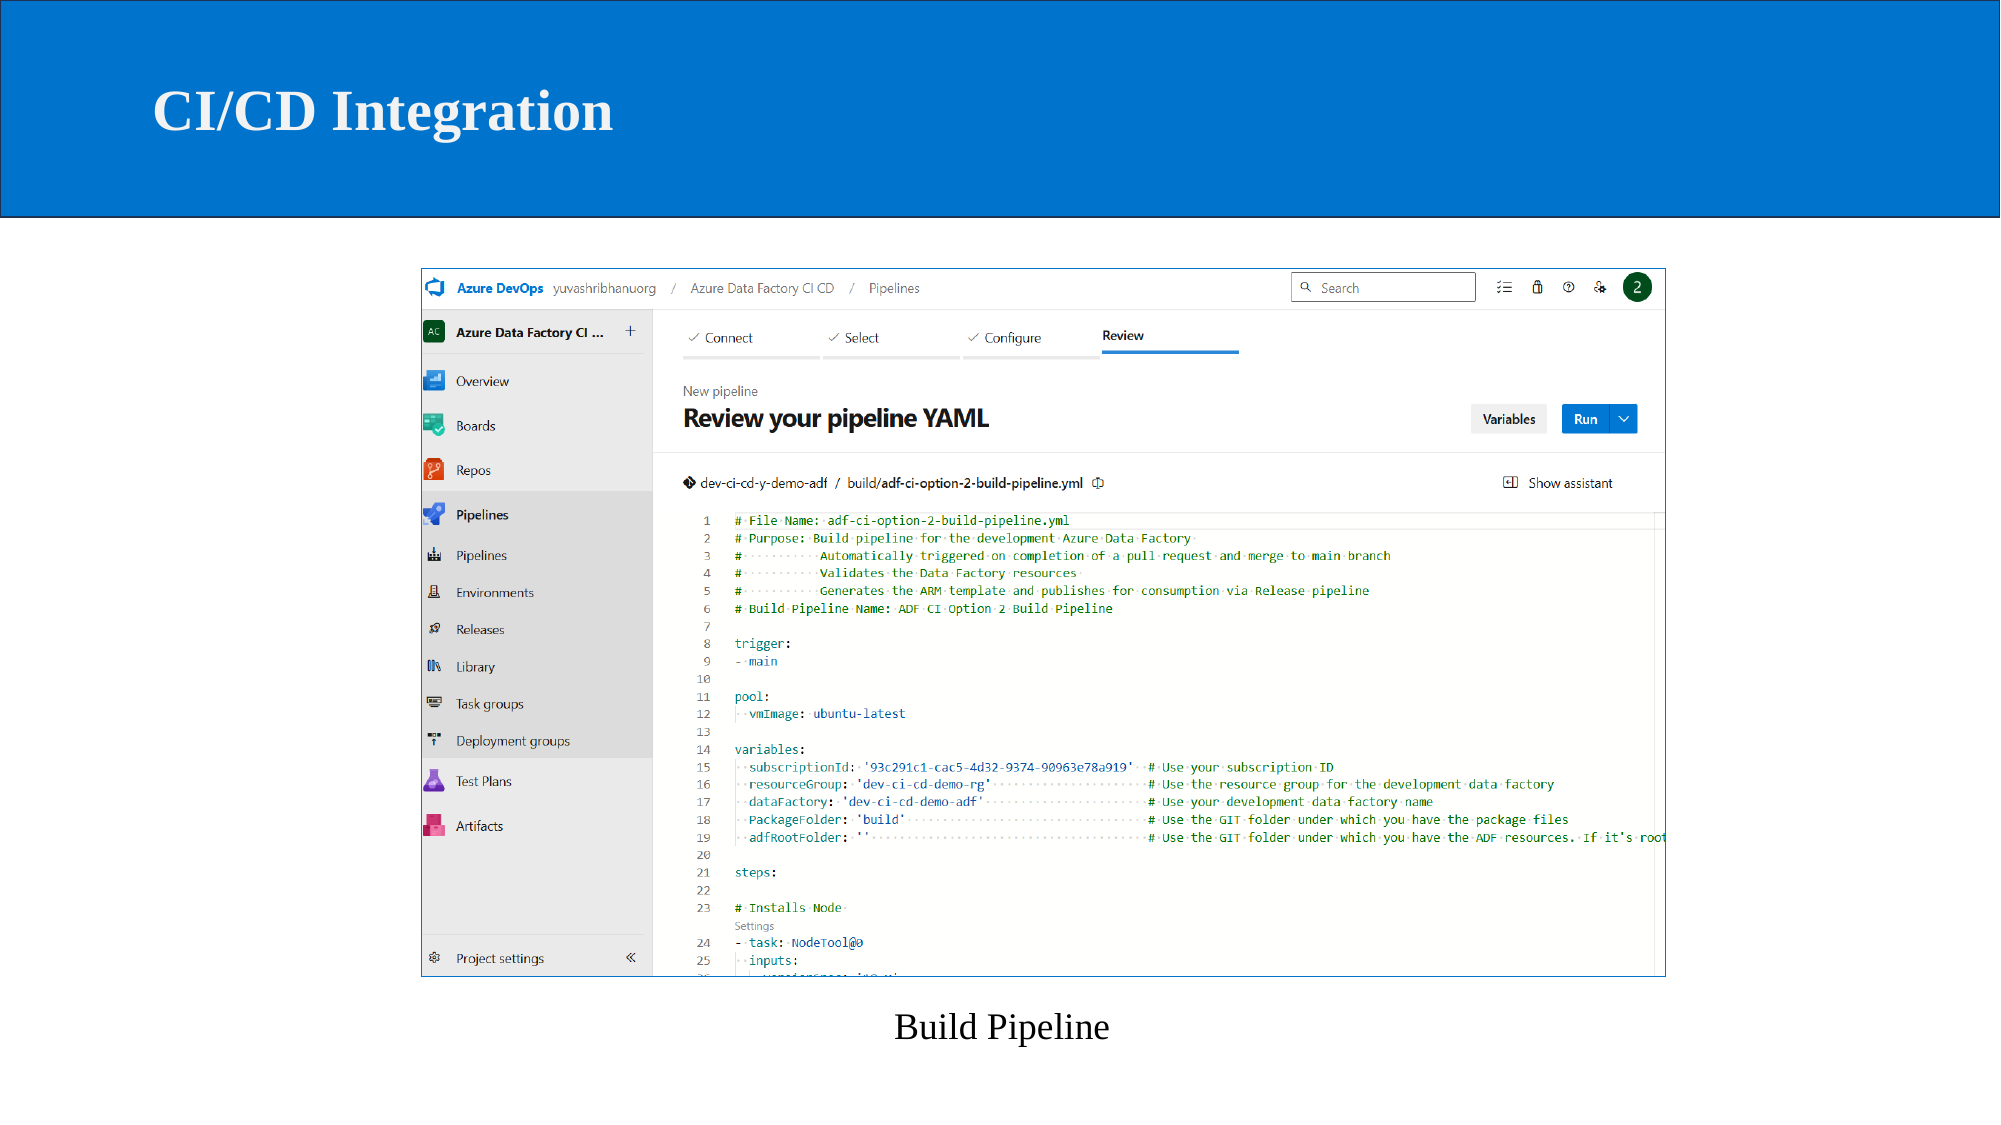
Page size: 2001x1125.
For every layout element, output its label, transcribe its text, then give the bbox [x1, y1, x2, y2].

picture [421, 268, 1666, 977]
title CI/CD Integration [137, 3, 1863, 221]
text_box [0, 0, 2000, 218]
text_box Build Pipeline [879, 994, 2000, 1055]
